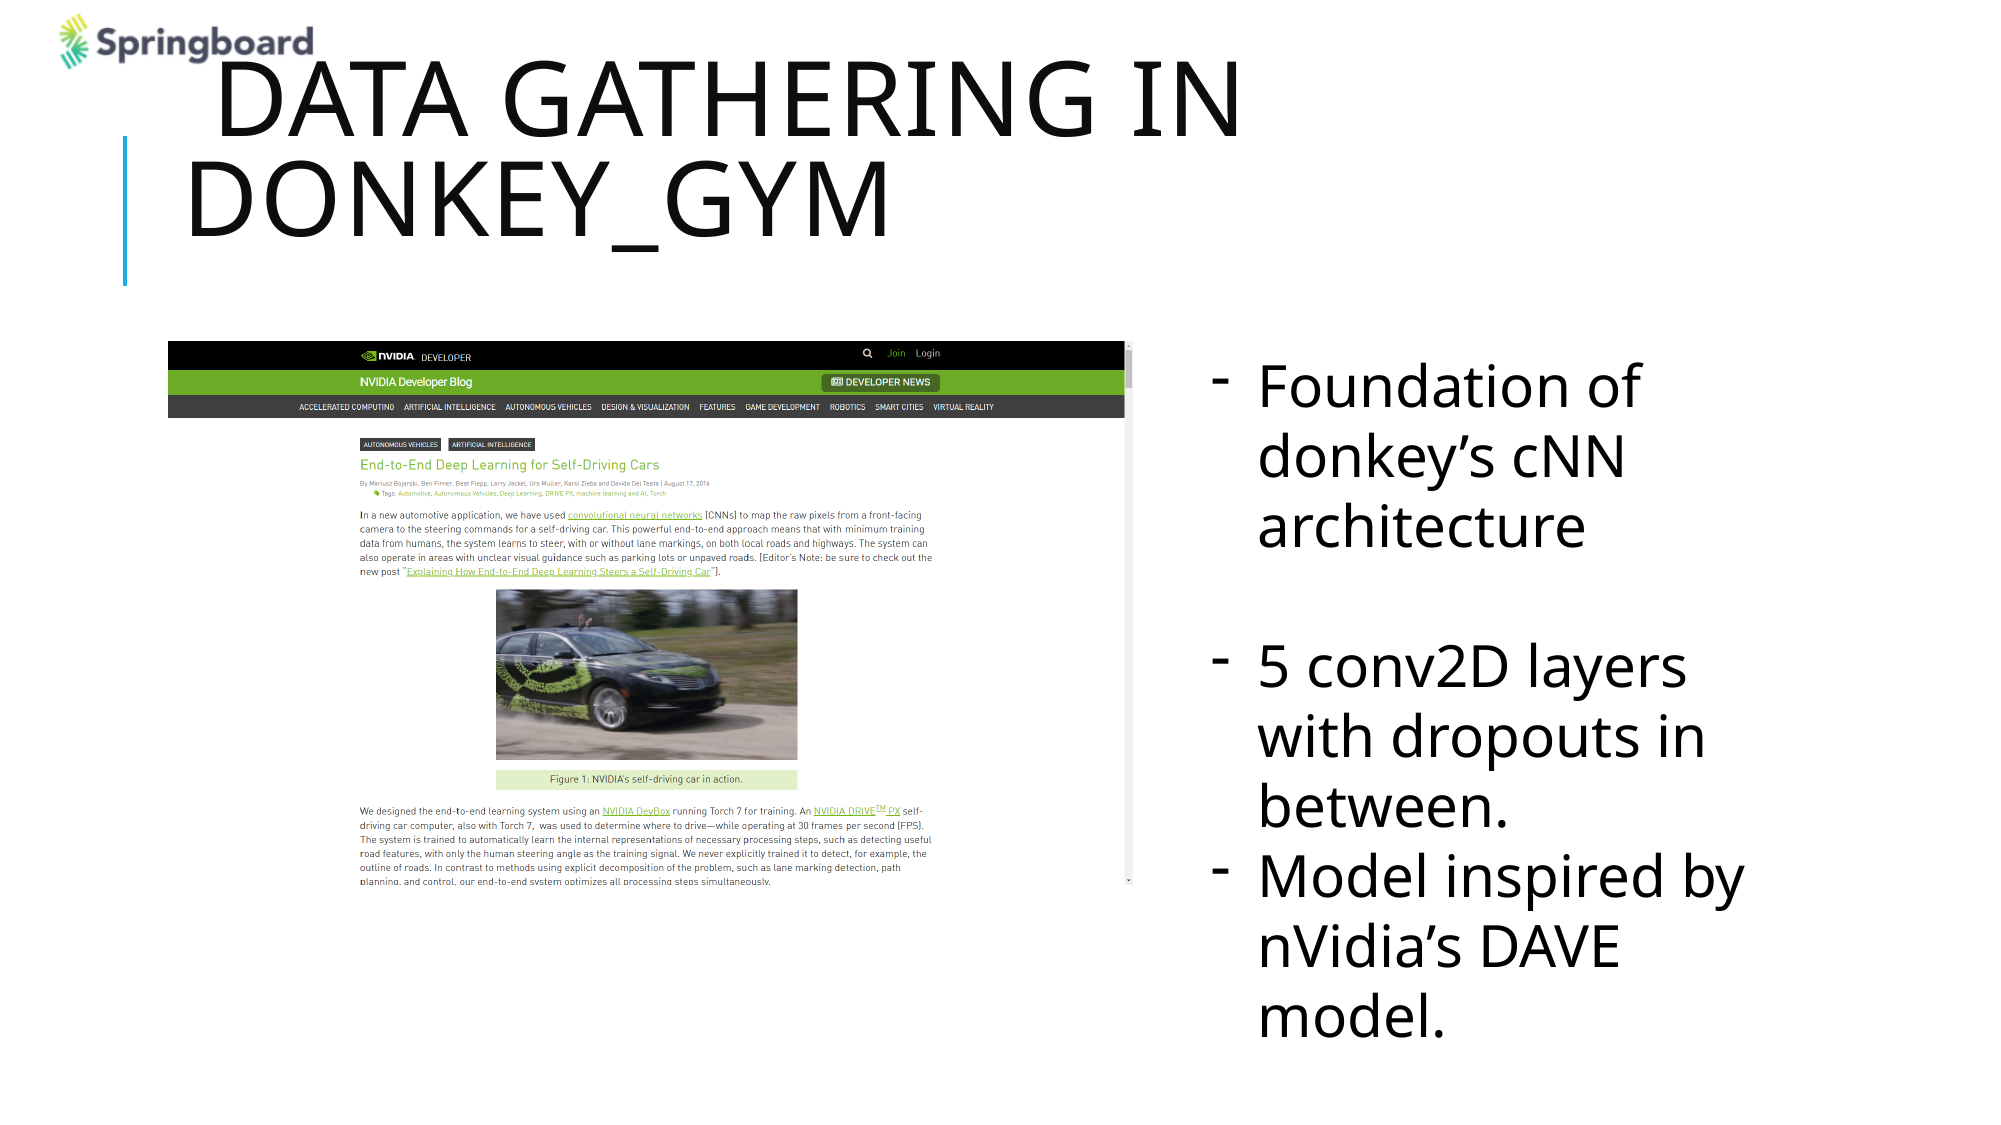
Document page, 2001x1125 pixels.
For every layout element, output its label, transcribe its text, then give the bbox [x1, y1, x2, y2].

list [167, 341, 1134, 885]
title Data Gathering in Donkey_gym [168, 96, 1763, 342]
text_box Foundation of donkey’s cNN architecture 5 conv2D layers with dropouts in between. Model inspired by nVidia’s DAVE model. [1196, 341, 1832, 1125]
picture [0, 0, 369, 83]
